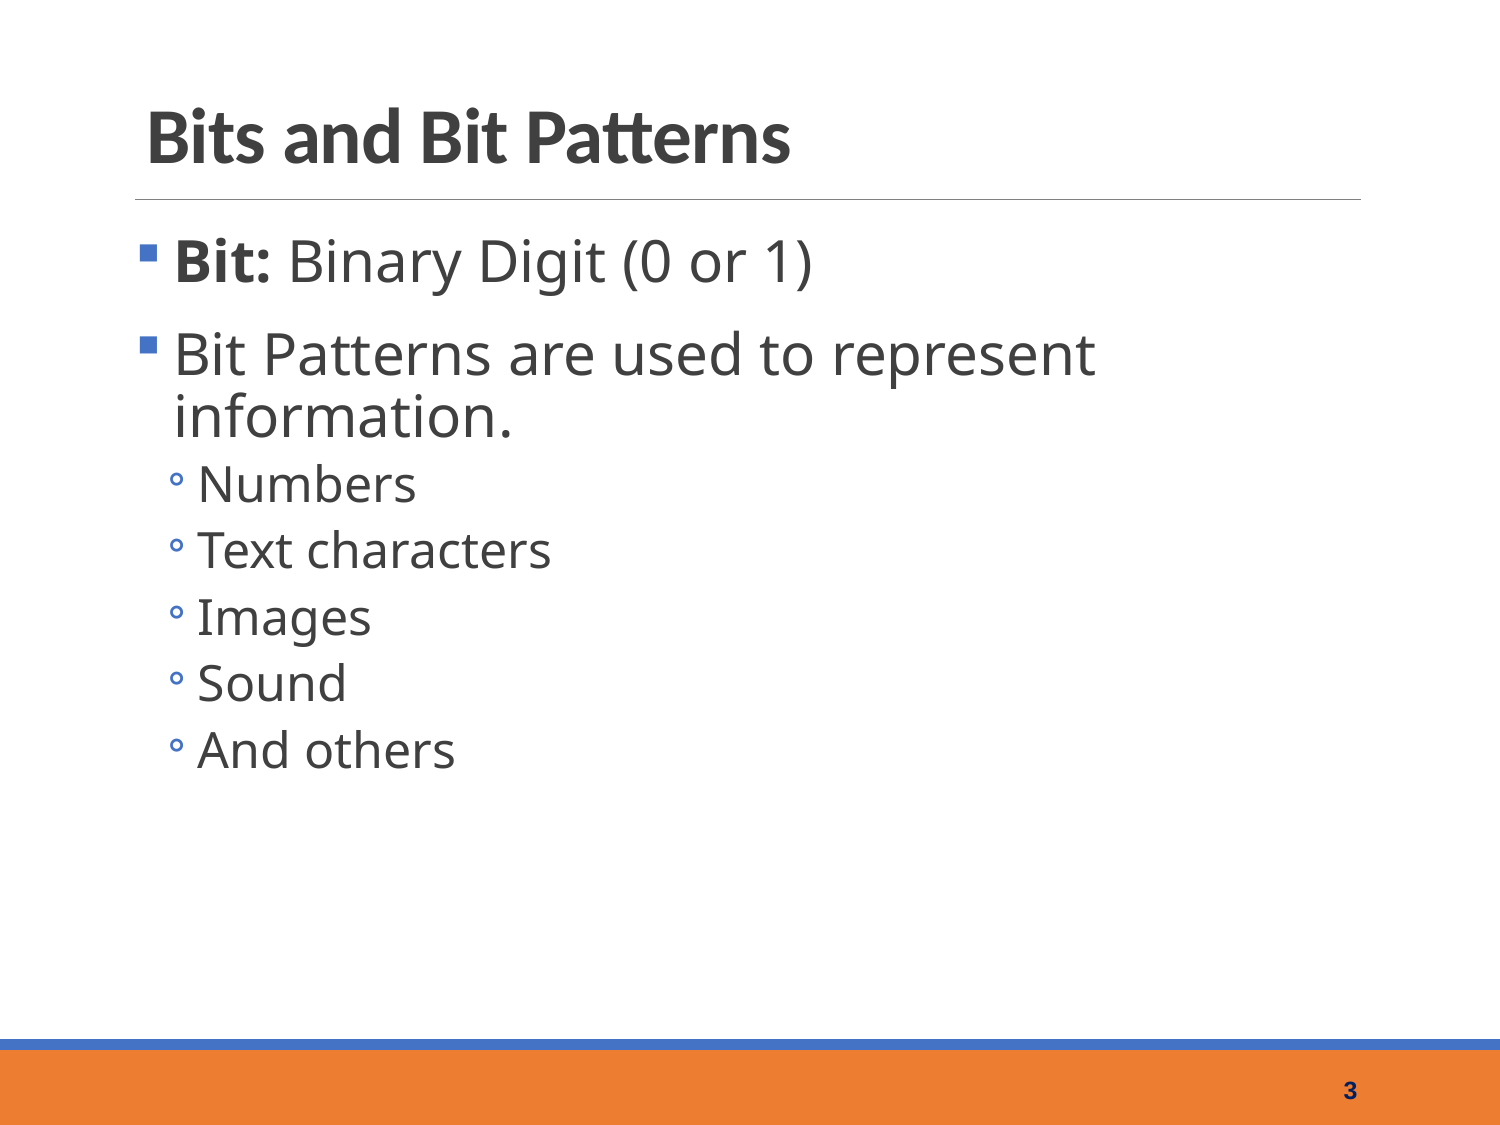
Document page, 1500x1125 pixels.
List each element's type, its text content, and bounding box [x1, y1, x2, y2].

list Bit: Binary Digit (0 or 1) Bit Patterns are used to represent information. Numbers Text characters Images Sound And others [135, 224, 1373, 963]
title Bits and Bit Patterns [131, 50, 1369, 188]
slide_number 3 [1257, 1059, 1373, 1120]
